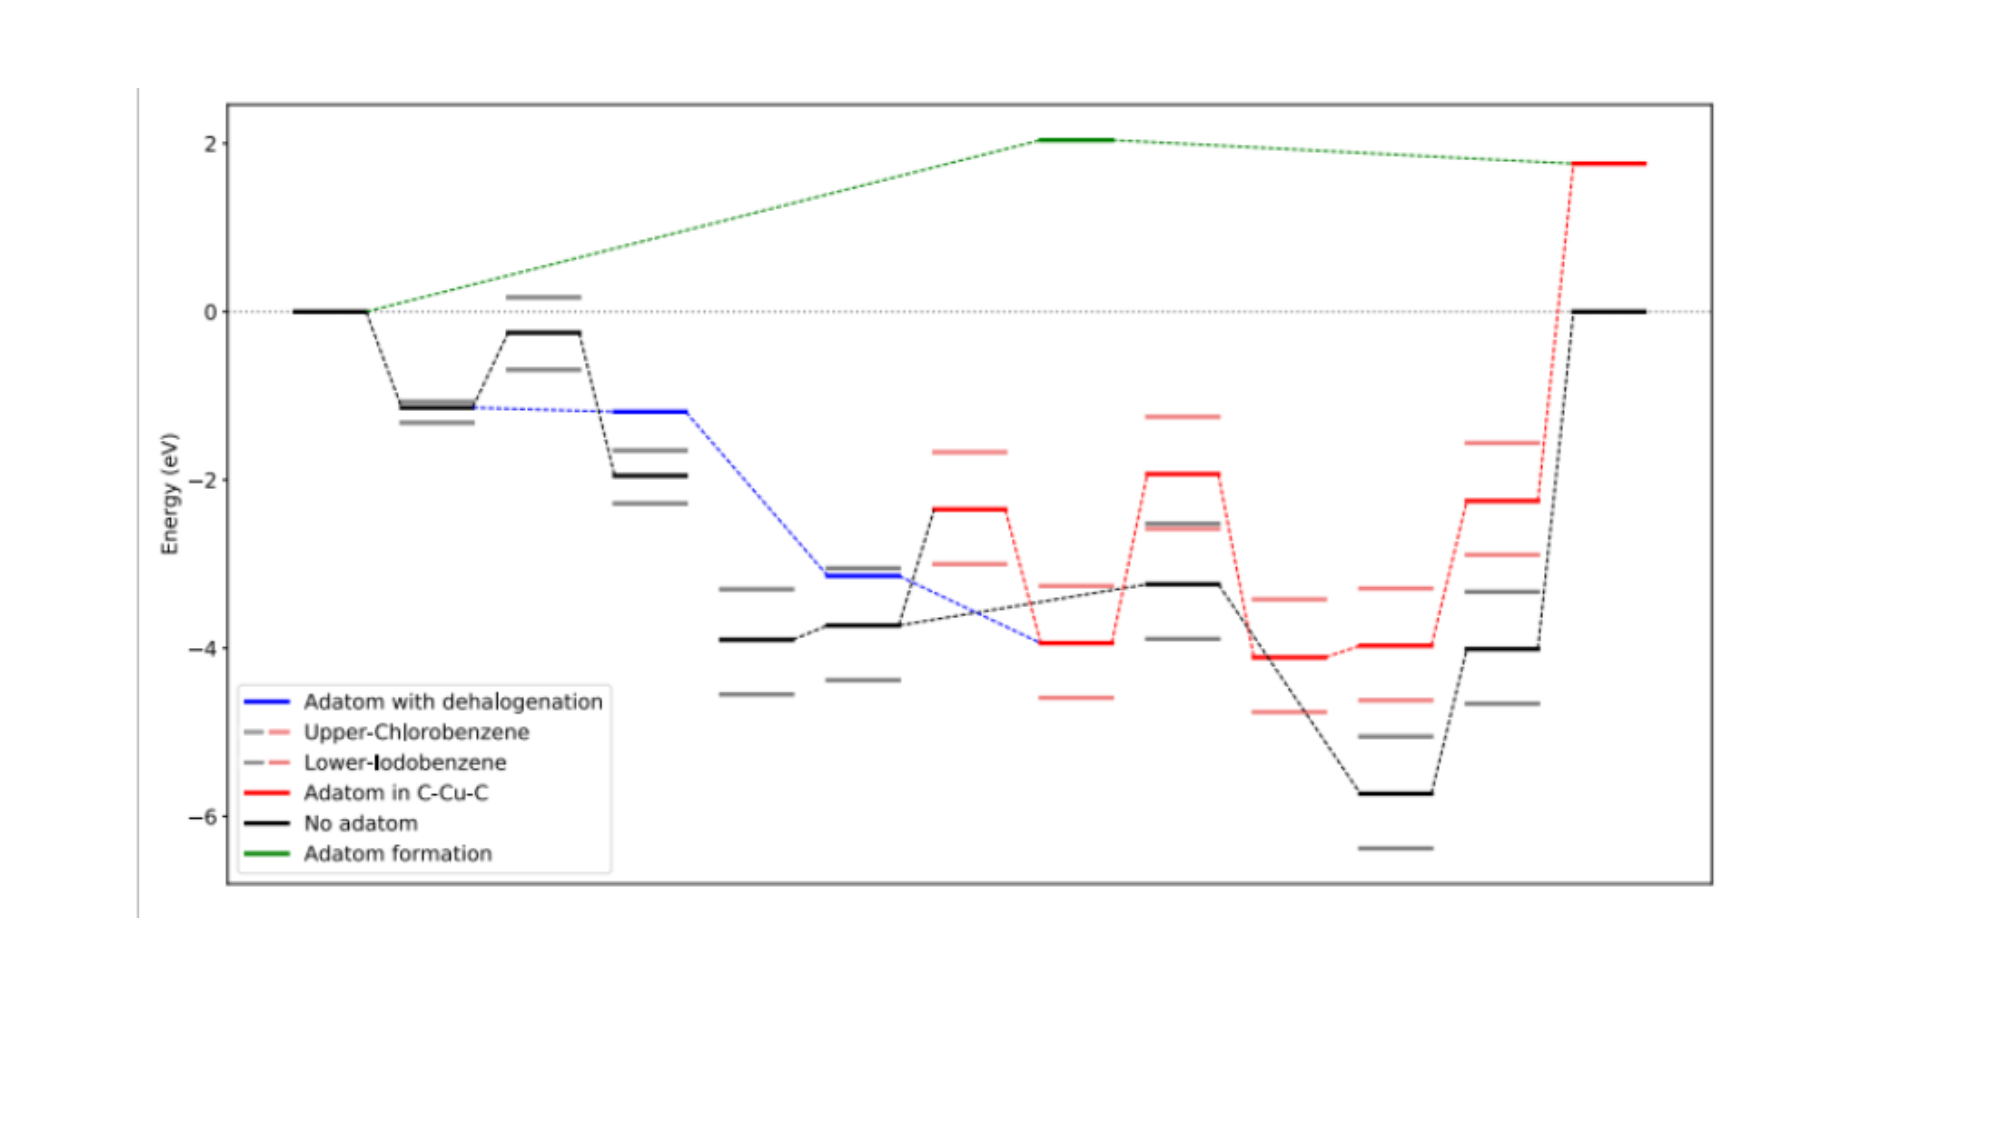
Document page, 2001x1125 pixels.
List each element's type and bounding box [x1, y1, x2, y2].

picture [508, 0, 1338, 1125]
